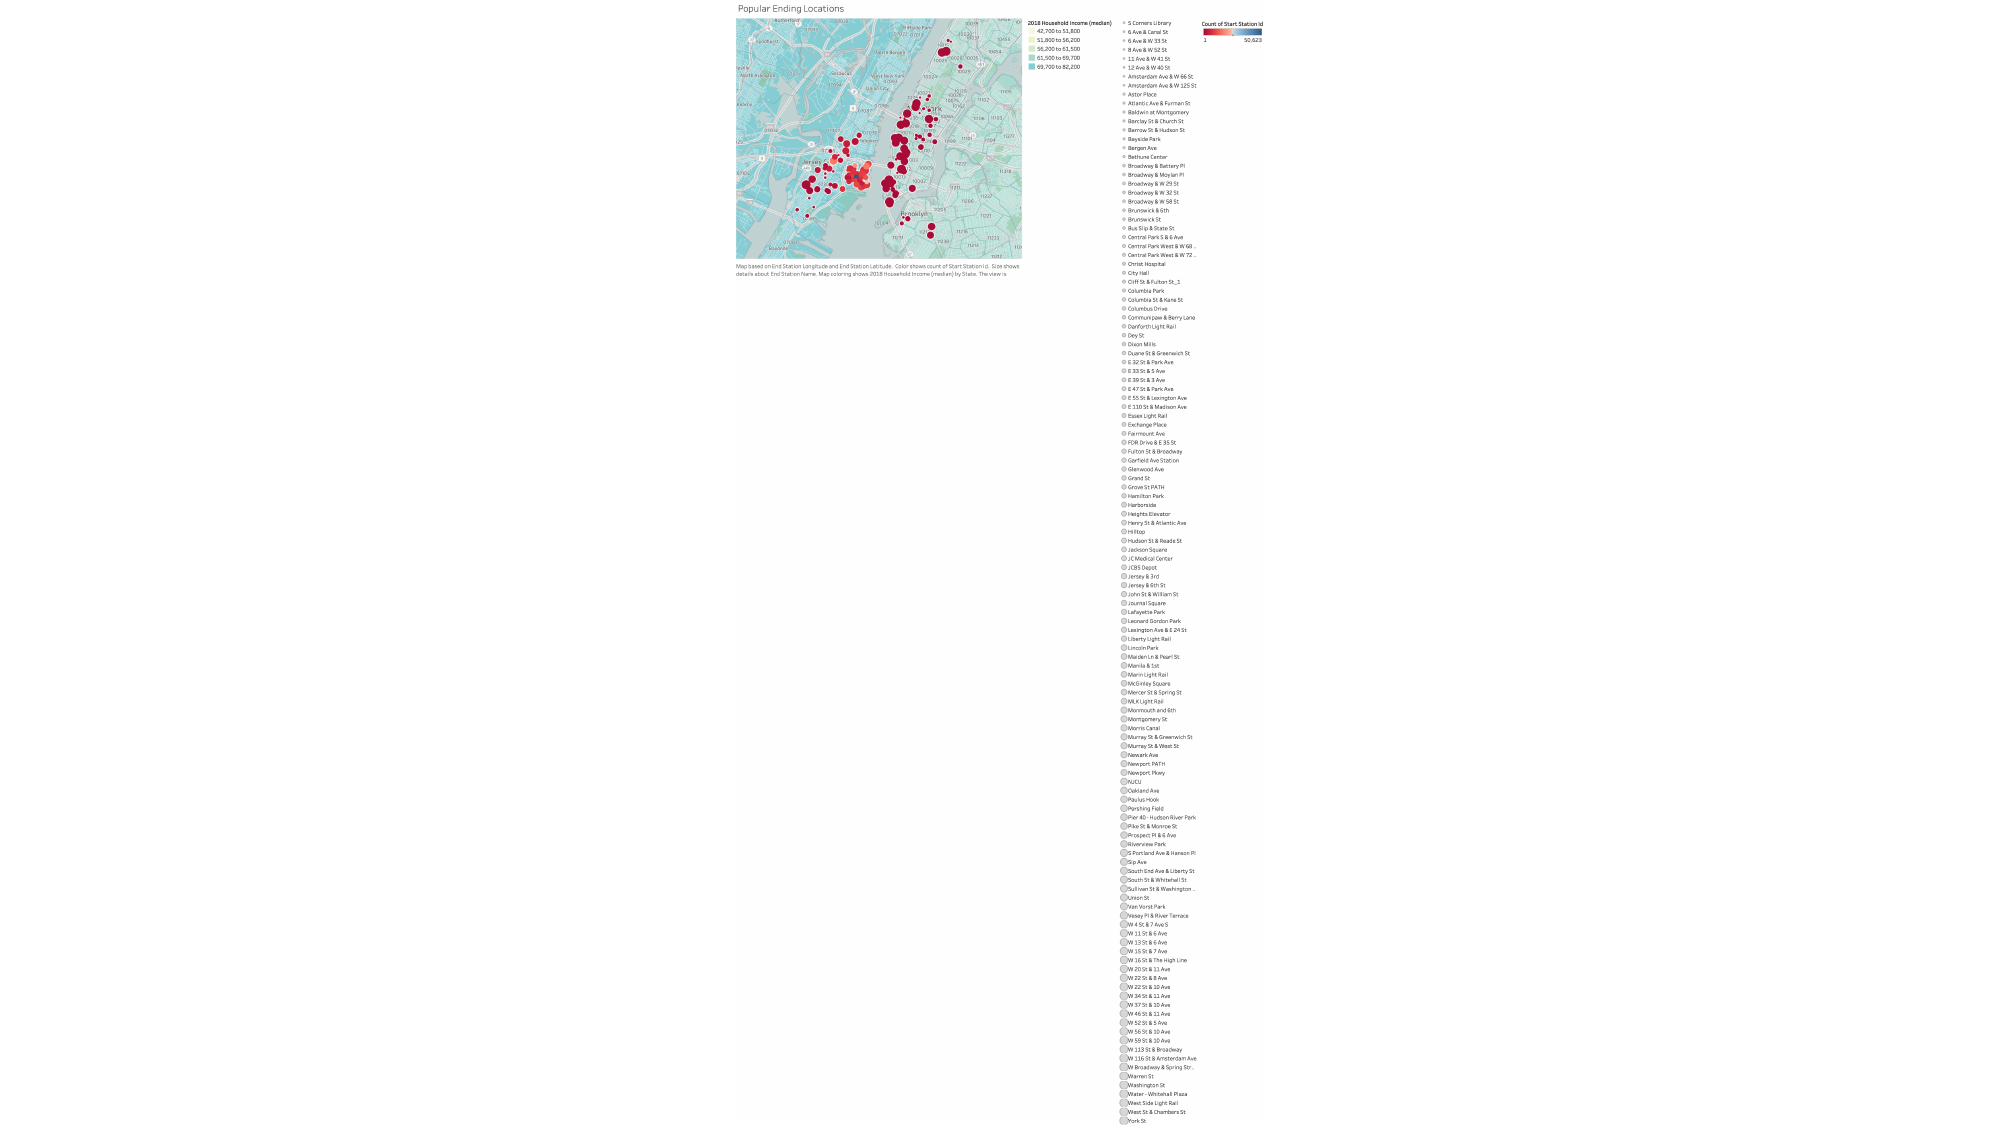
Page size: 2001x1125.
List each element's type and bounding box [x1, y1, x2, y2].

picture [735, 0, 1264, 1125]
